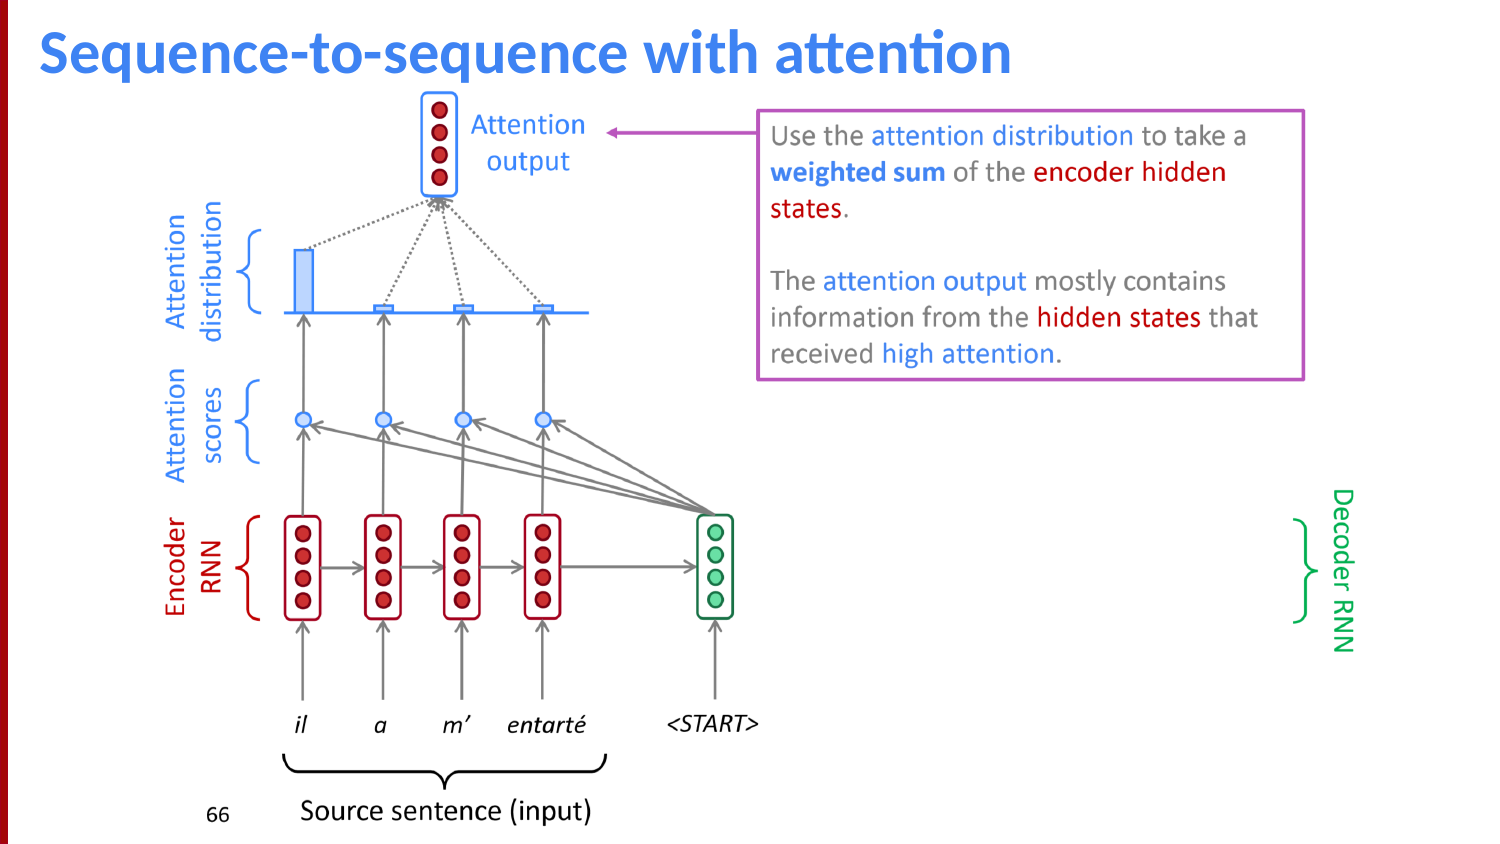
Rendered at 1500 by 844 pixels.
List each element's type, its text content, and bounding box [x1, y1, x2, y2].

title Sequence-to-sequence with attention [24, 0, 1413, 94]
picture [162, 79, 1363, 832]
